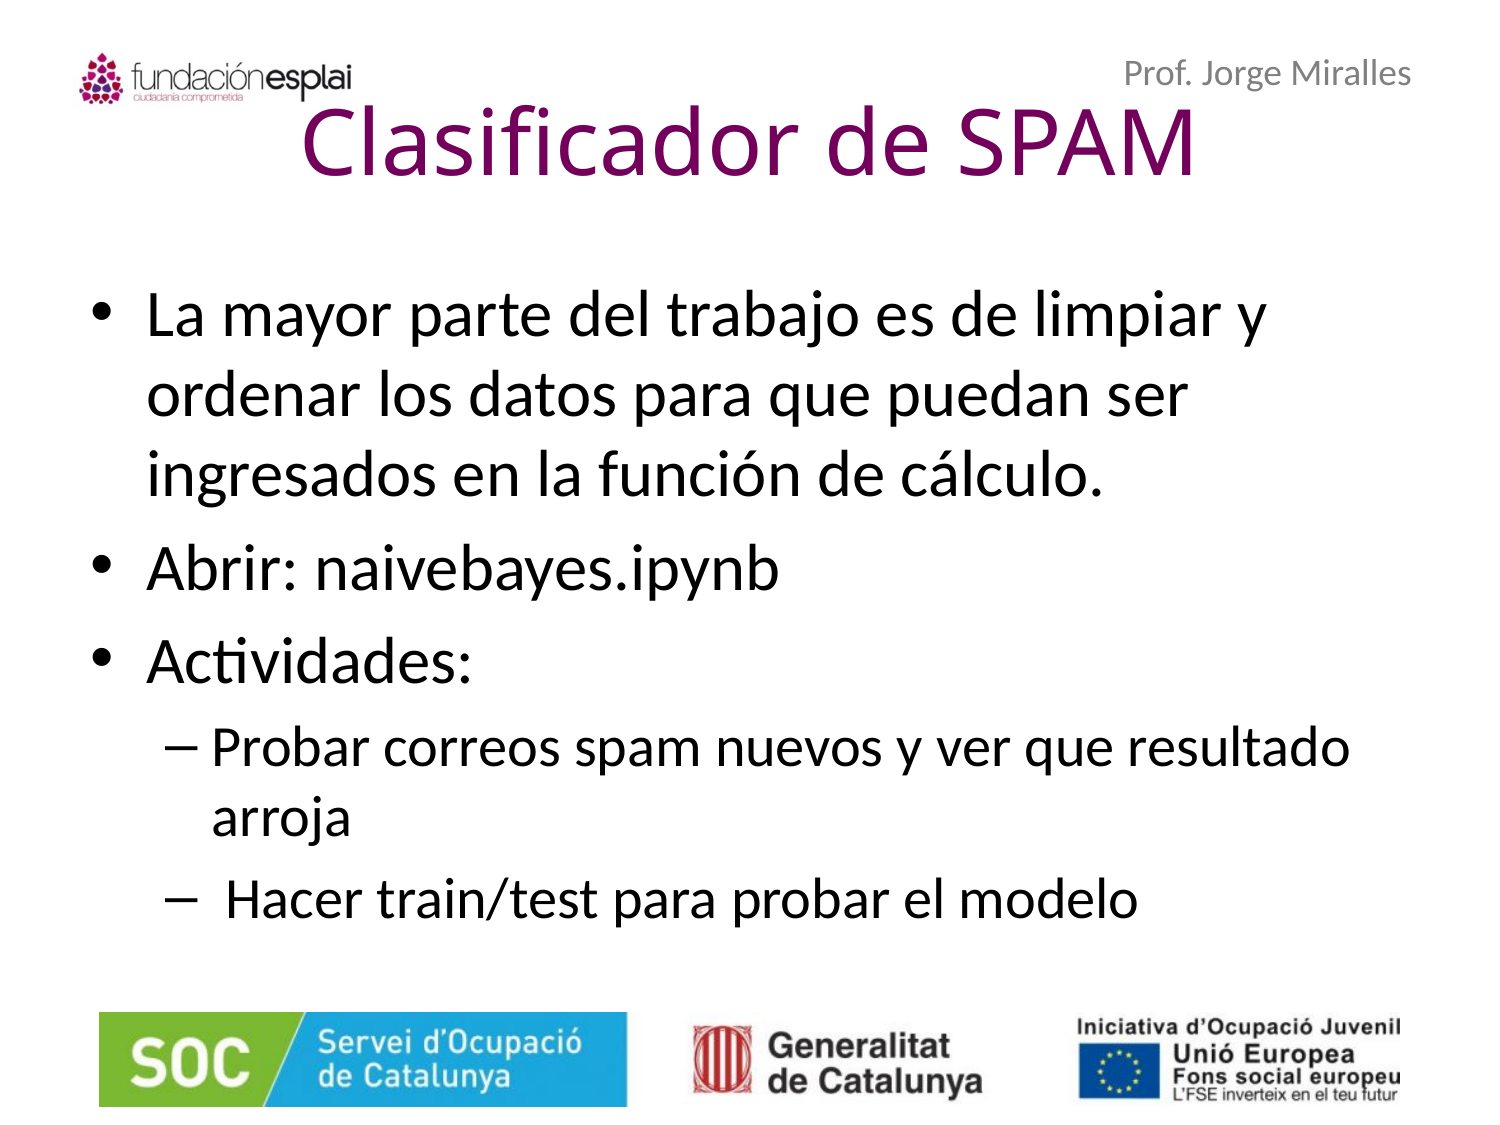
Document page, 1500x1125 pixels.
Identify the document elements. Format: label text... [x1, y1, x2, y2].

title Clasificador de SPAM [75, 45, 1425, 233]
picture [73, 42, 357, 114]
list La mayor parte del trabajo es de limpiar y ordenar los datos para que puedan ser ingresados en la función de cálculo. Abrir: naivebayes.ipynb Actividades: Probar correos spam nuevos y ver que resultado arroja Hacer train/test para probar el modelo [75, 262, 1425, 1005]
picture [99, 1012, 1400, 1107]
